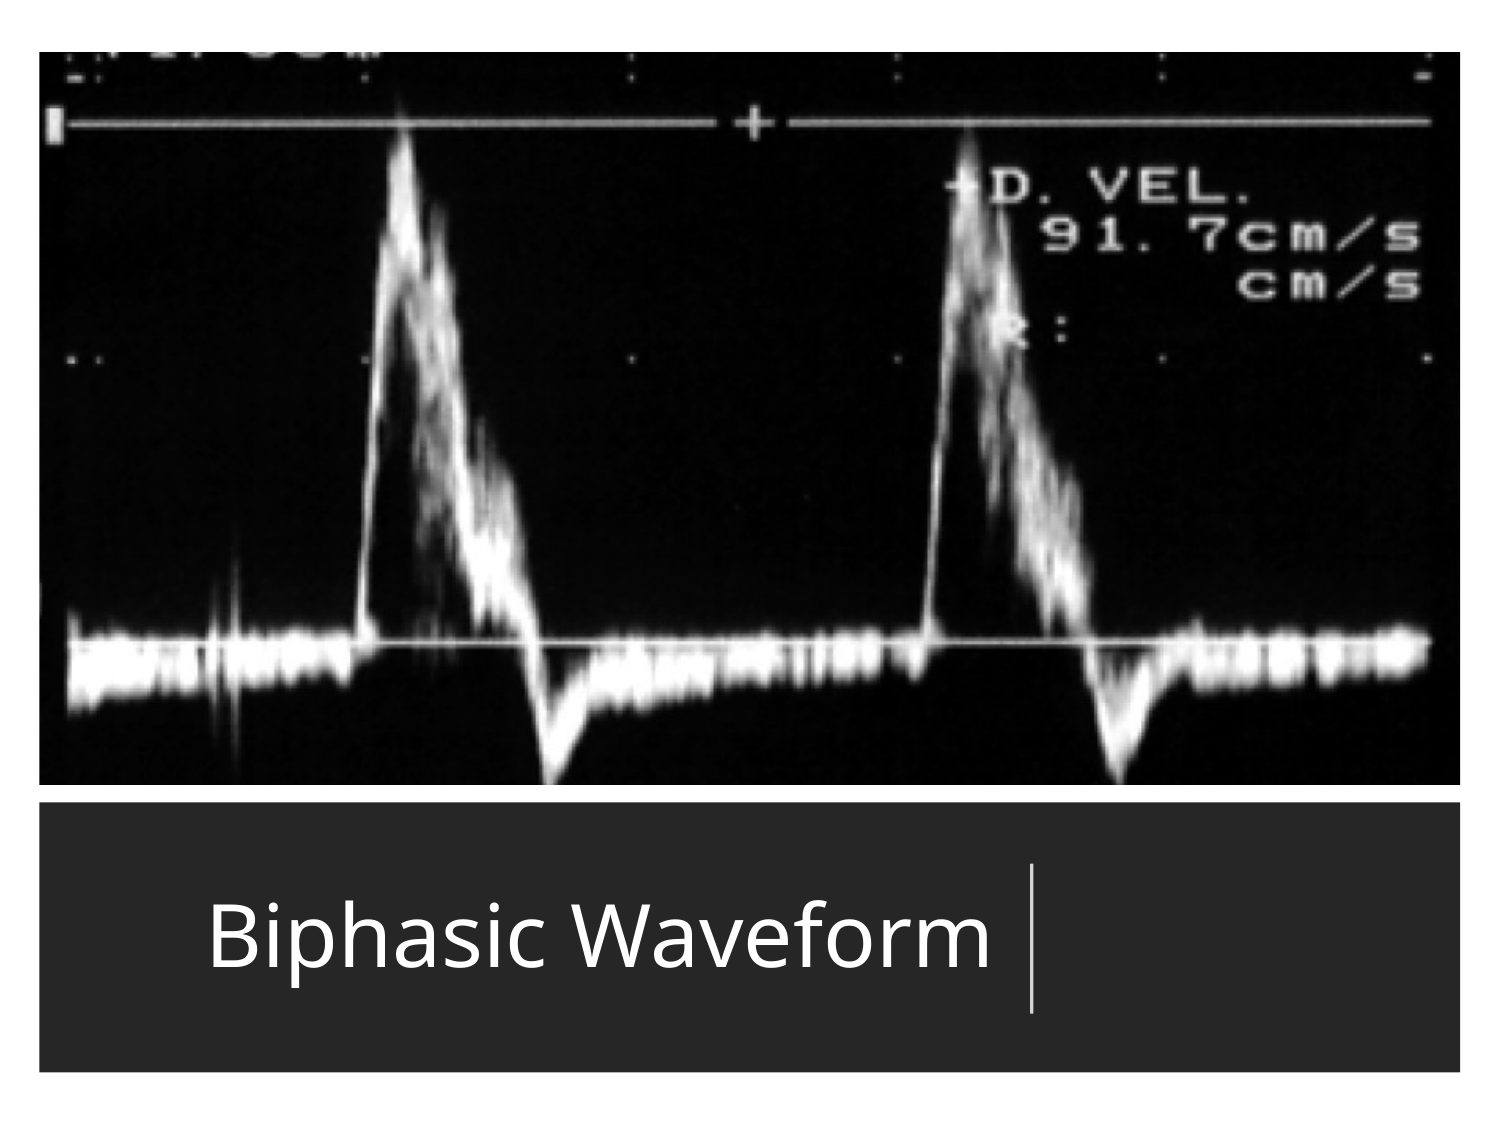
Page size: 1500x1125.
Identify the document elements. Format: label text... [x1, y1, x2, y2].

text_box [38, 801, 1461, 1073]
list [39, 52, 1461, 785]
title Biphasic Waveform [88, 835, 1010, 1043]
